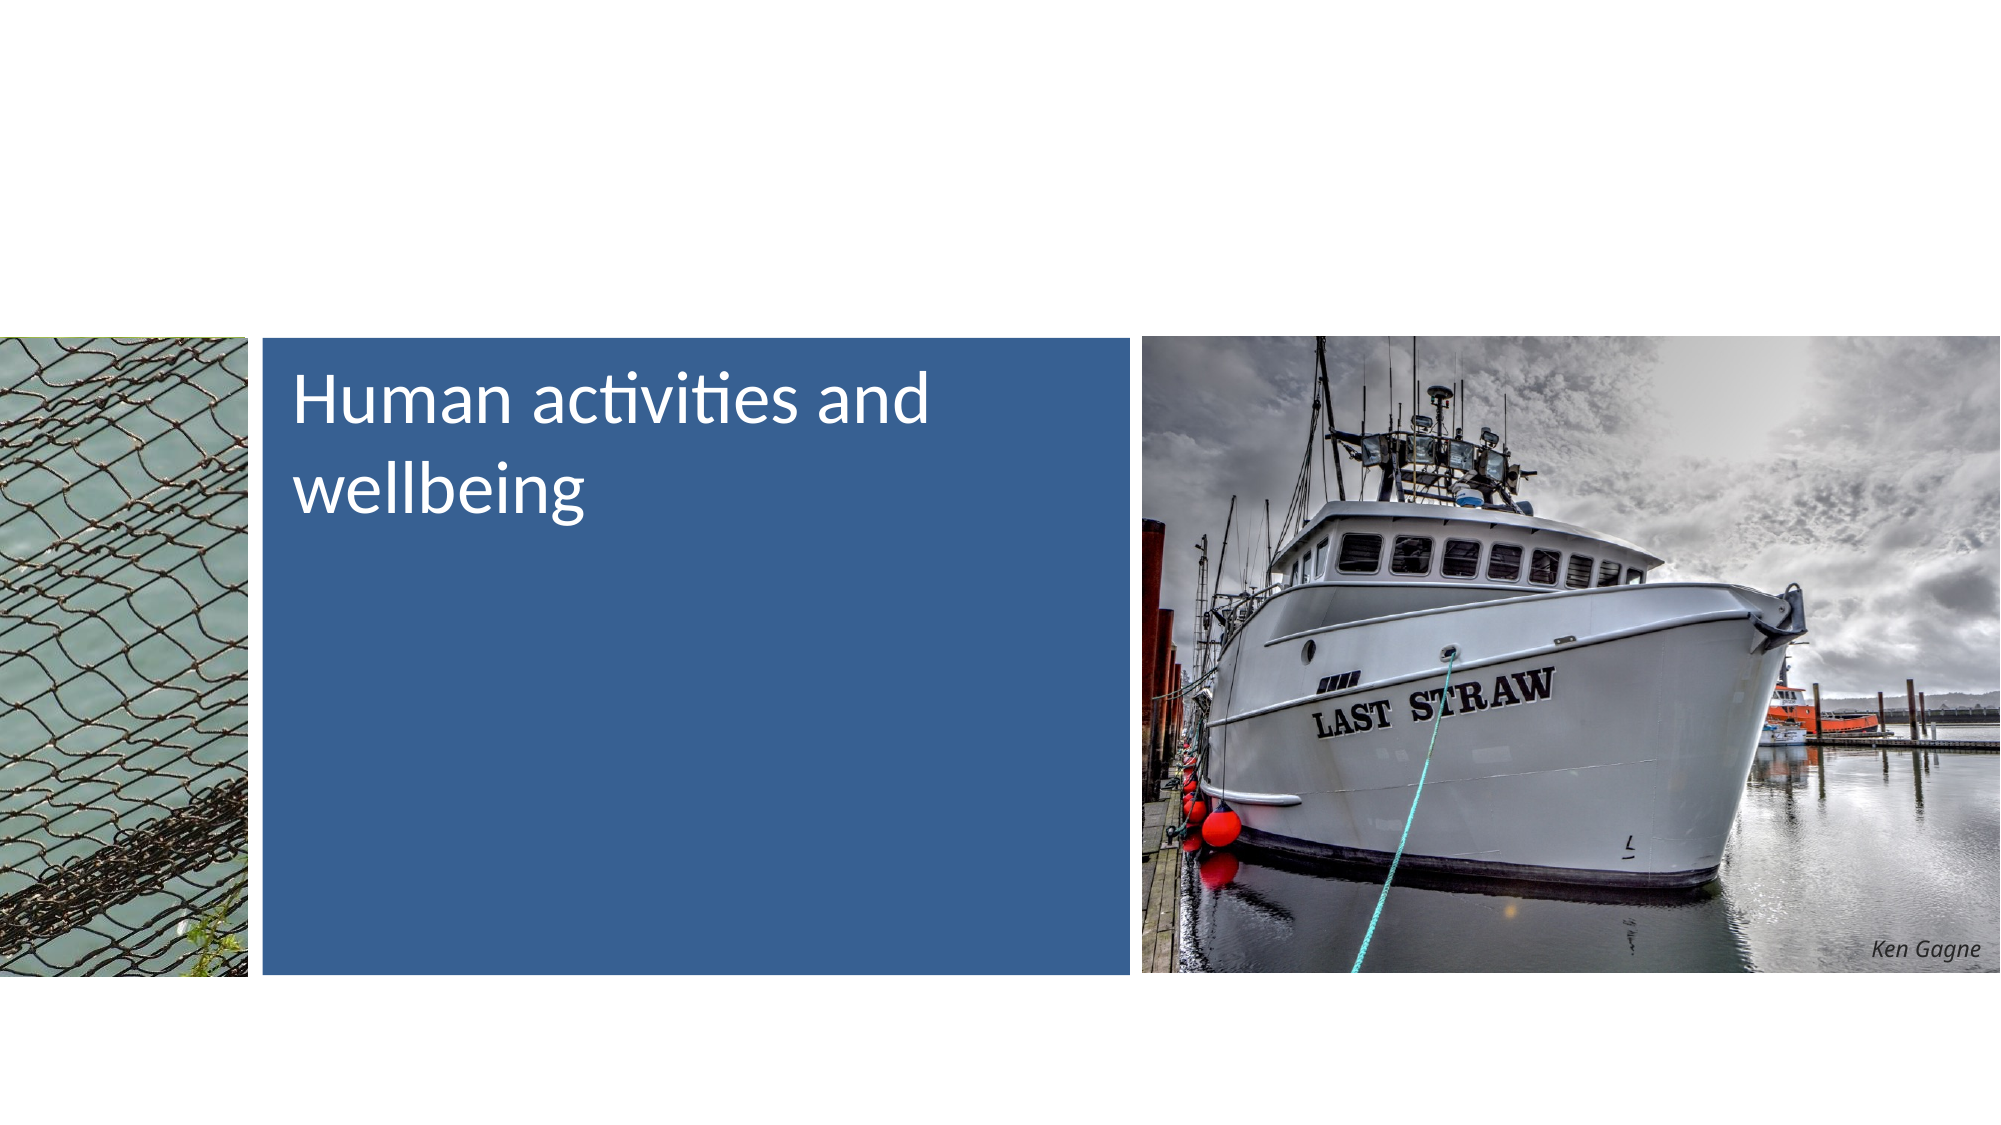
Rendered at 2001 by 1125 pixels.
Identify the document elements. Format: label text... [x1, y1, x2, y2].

picture [0, 337, 248, 977]
picture [1142, 335, 2000, 974]
title Human activities and wellbeing [277, 337, 1110, 537]
